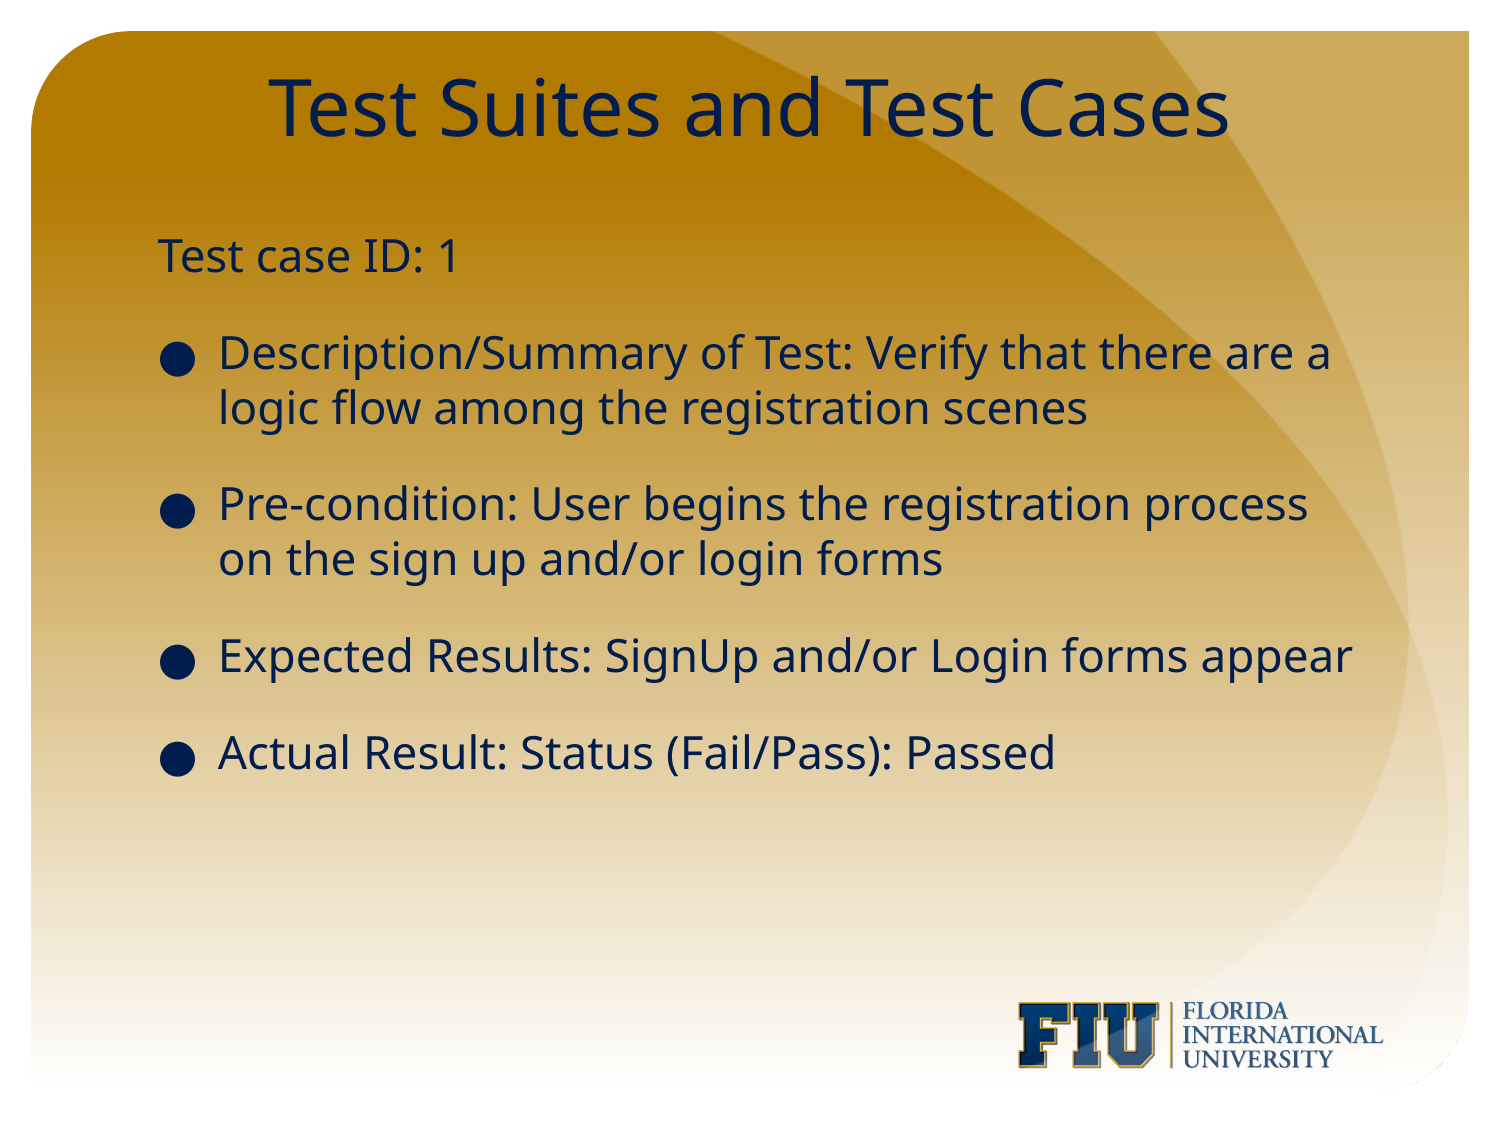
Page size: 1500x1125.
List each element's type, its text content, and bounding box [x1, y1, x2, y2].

list Test case ID: 1 Description/Summary of Test: Verify that there are a logic flow among the registration scenes Pre-condition: User begins the registration process on the sign up and/or login forms Expected Results: SignUp and/or Login forms appear Actual Result: Status (Fail/Pass): Passed [127, 219, 1372, 944]
picture [24, 30, 1473, 1094]
title Test Suites and Test Cases [127, 52, 1372, 161]
